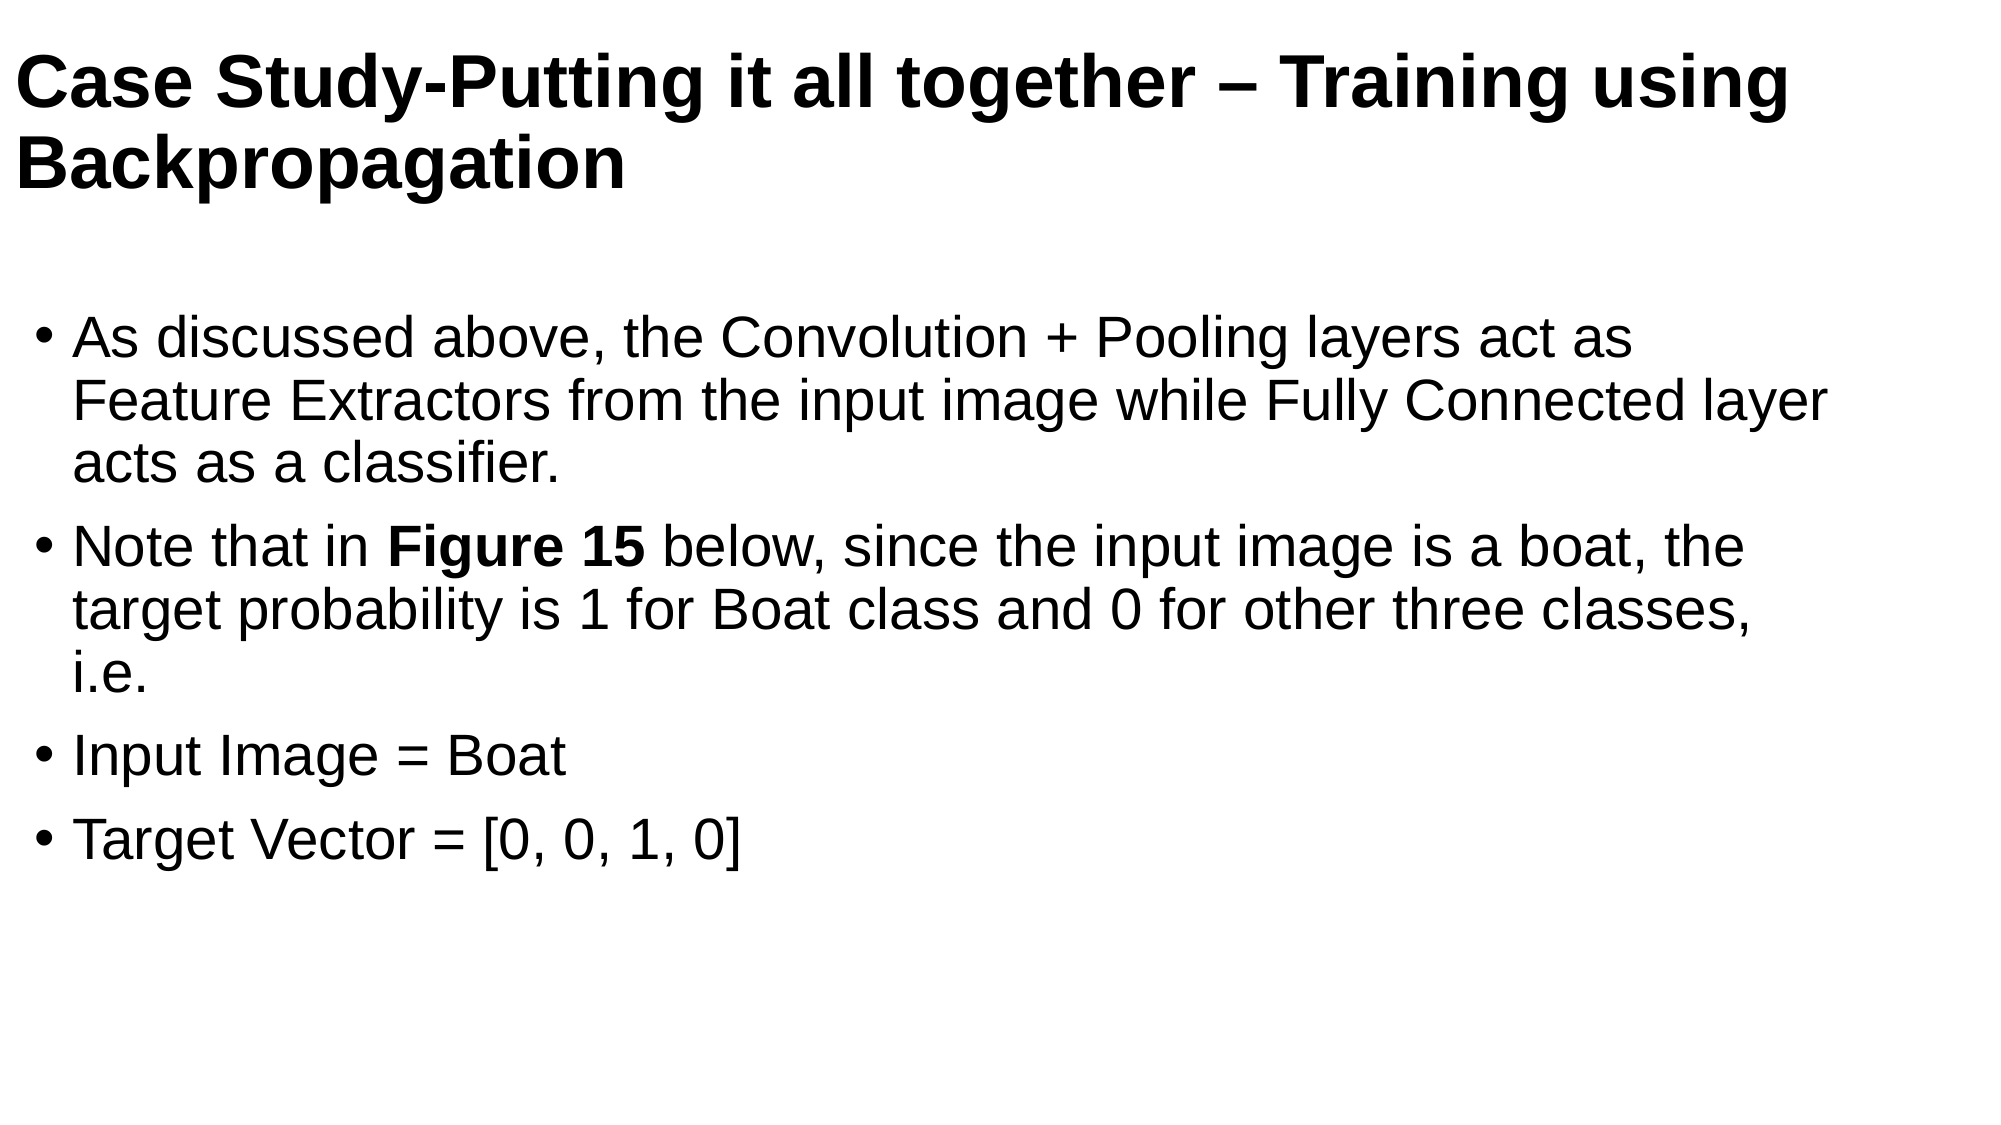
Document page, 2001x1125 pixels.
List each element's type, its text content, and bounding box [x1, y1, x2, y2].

title Case Study-Putting it all together – Training using Backpropagation [0, 59, 1988, 278]
list As discussed above, the Convolution + Pooling layers act as Feature Extractors from the input image while Fully Connected layer acts as a classifier. Note that in Figure 15 below, since the input image is a boat, the target probability is 1 for Boat class and 0 for other three classes, i.e. Input Image = Boat Target Vector = [0, 0, 1, 0] [19, 299, 1863, 1014]
